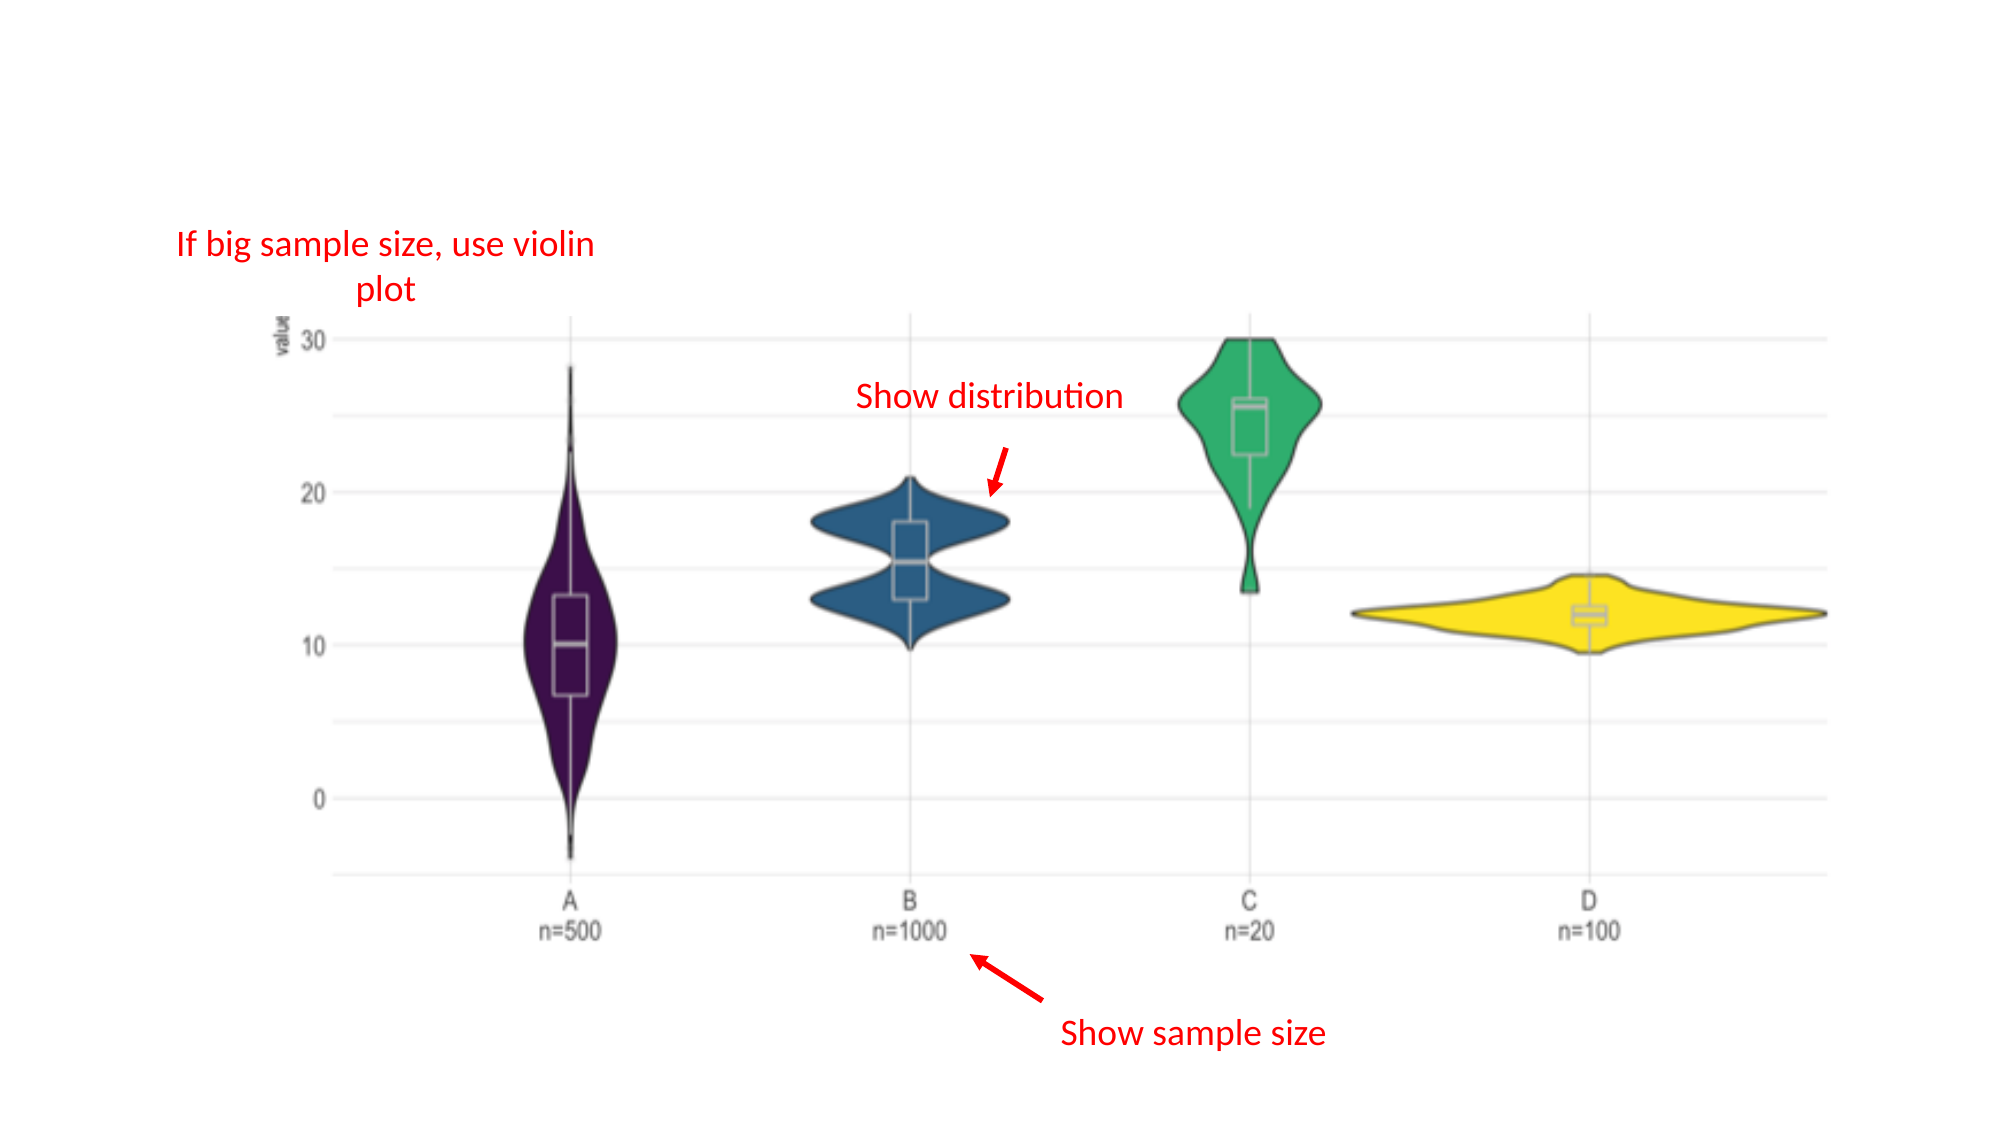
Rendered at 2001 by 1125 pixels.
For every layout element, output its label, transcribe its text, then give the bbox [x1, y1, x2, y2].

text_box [989, 447, 1006, 498]
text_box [969, 954, 1043, 1001]
text_box Show sample size [944, 1000, 1443, 1061]
text_box If big sample size, use violin plot [136, 211, 635, 317]
picture [242, 234, 1883, 978]
